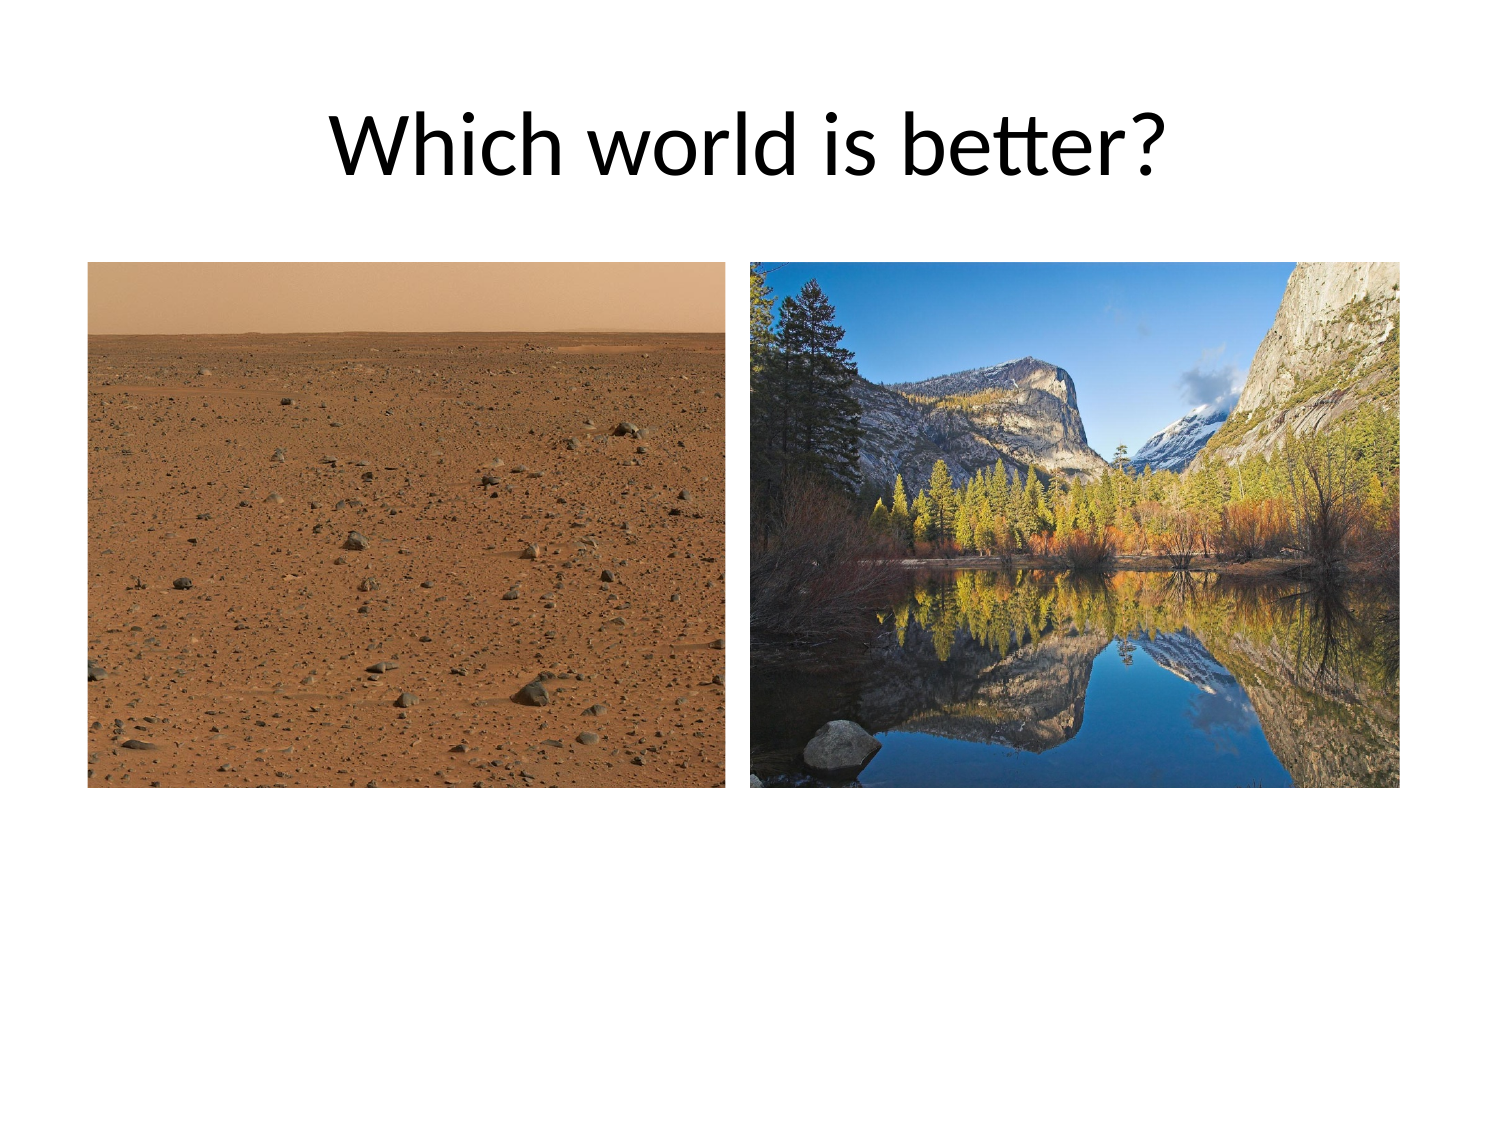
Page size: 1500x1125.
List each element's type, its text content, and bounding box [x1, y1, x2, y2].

picture [749, 262, 1400, 788]
list If hedonism is the correct theory of value, the answer is... [75, 262, 1425, 1075]
picture [87, 262, 726, 788]
title Which world is better? [75, 45, 1425, 233]
